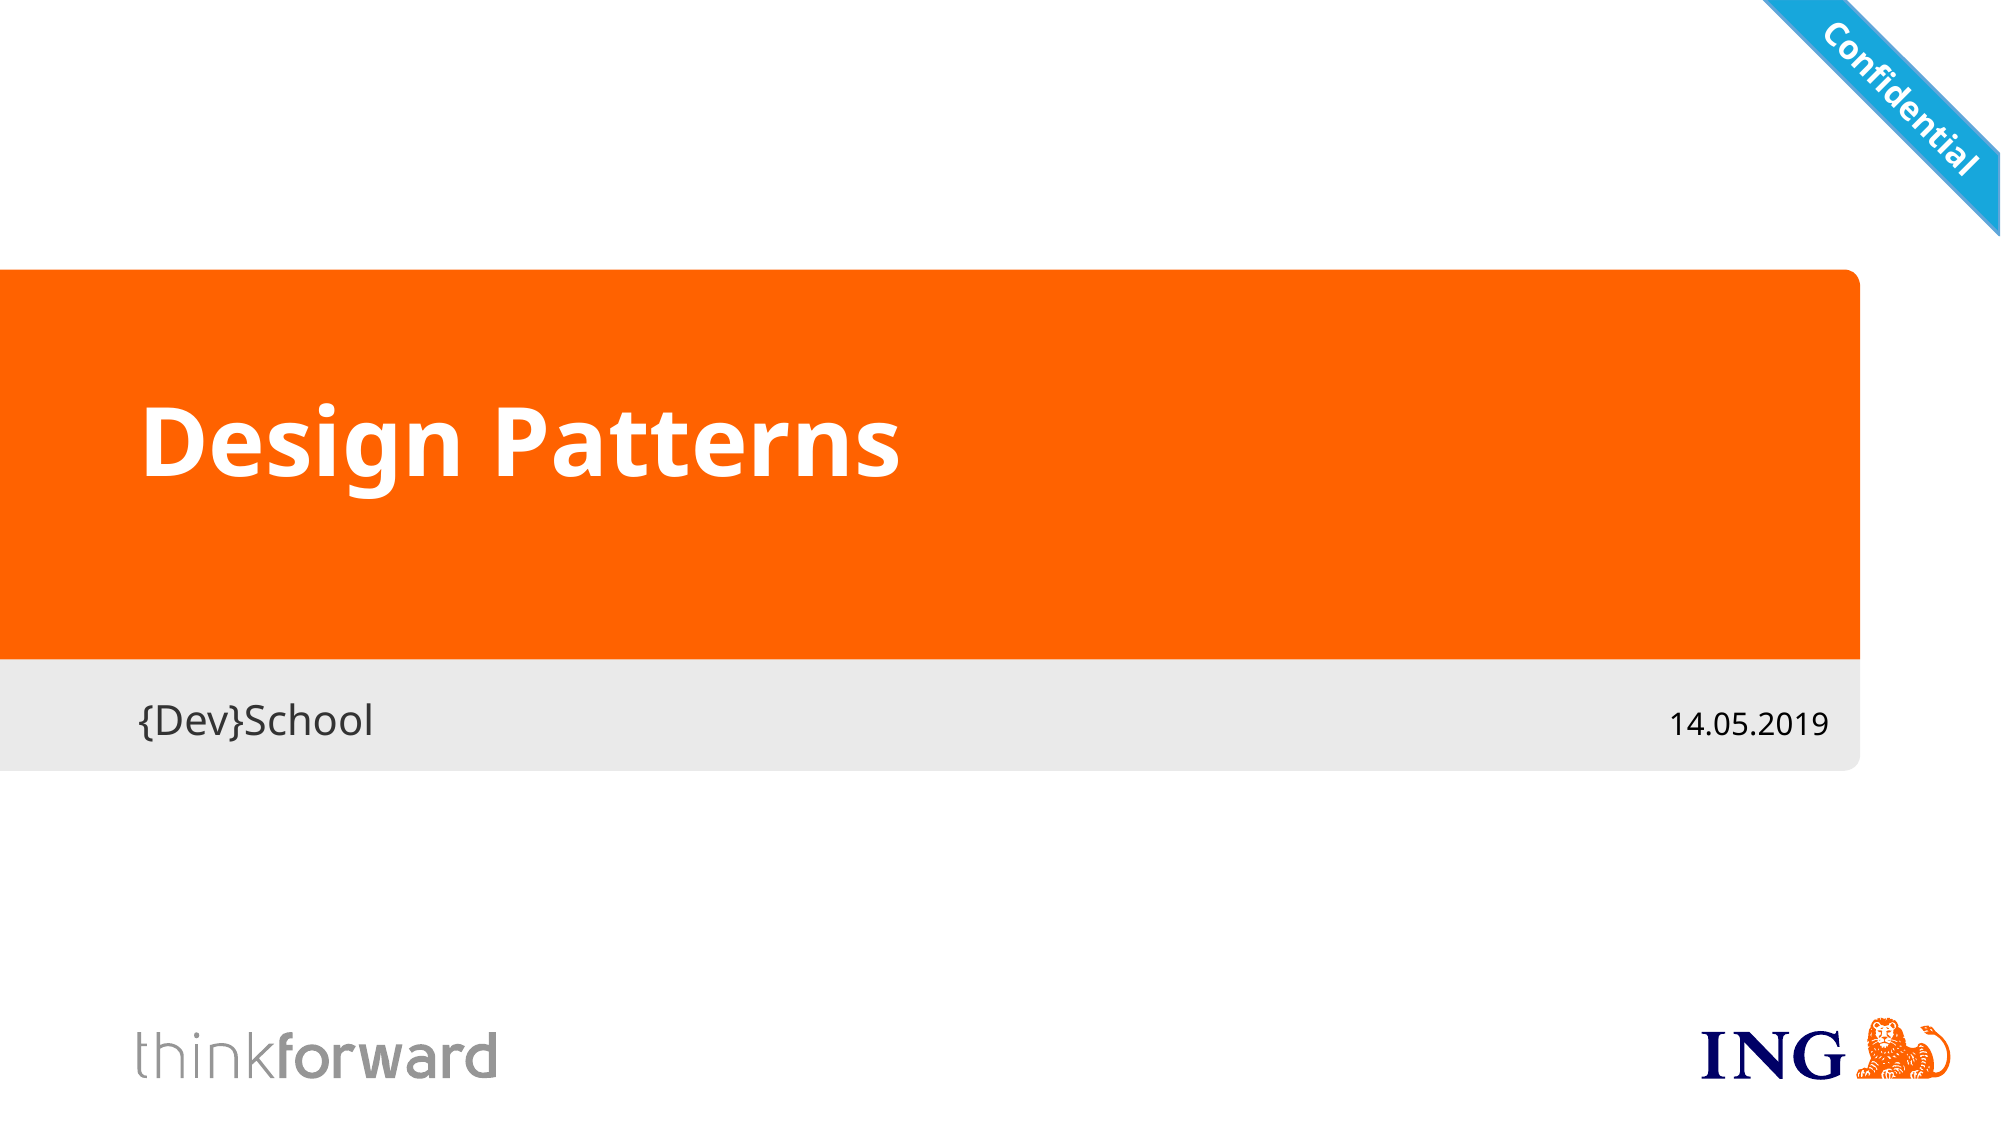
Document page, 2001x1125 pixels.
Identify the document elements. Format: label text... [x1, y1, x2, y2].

title Design Patterns [138, 347, 1830, 549]
subtitle {Dev}School [138, 695, 1300, 746]
list 14.05.2019 [1339, 703, 1830, 750]
